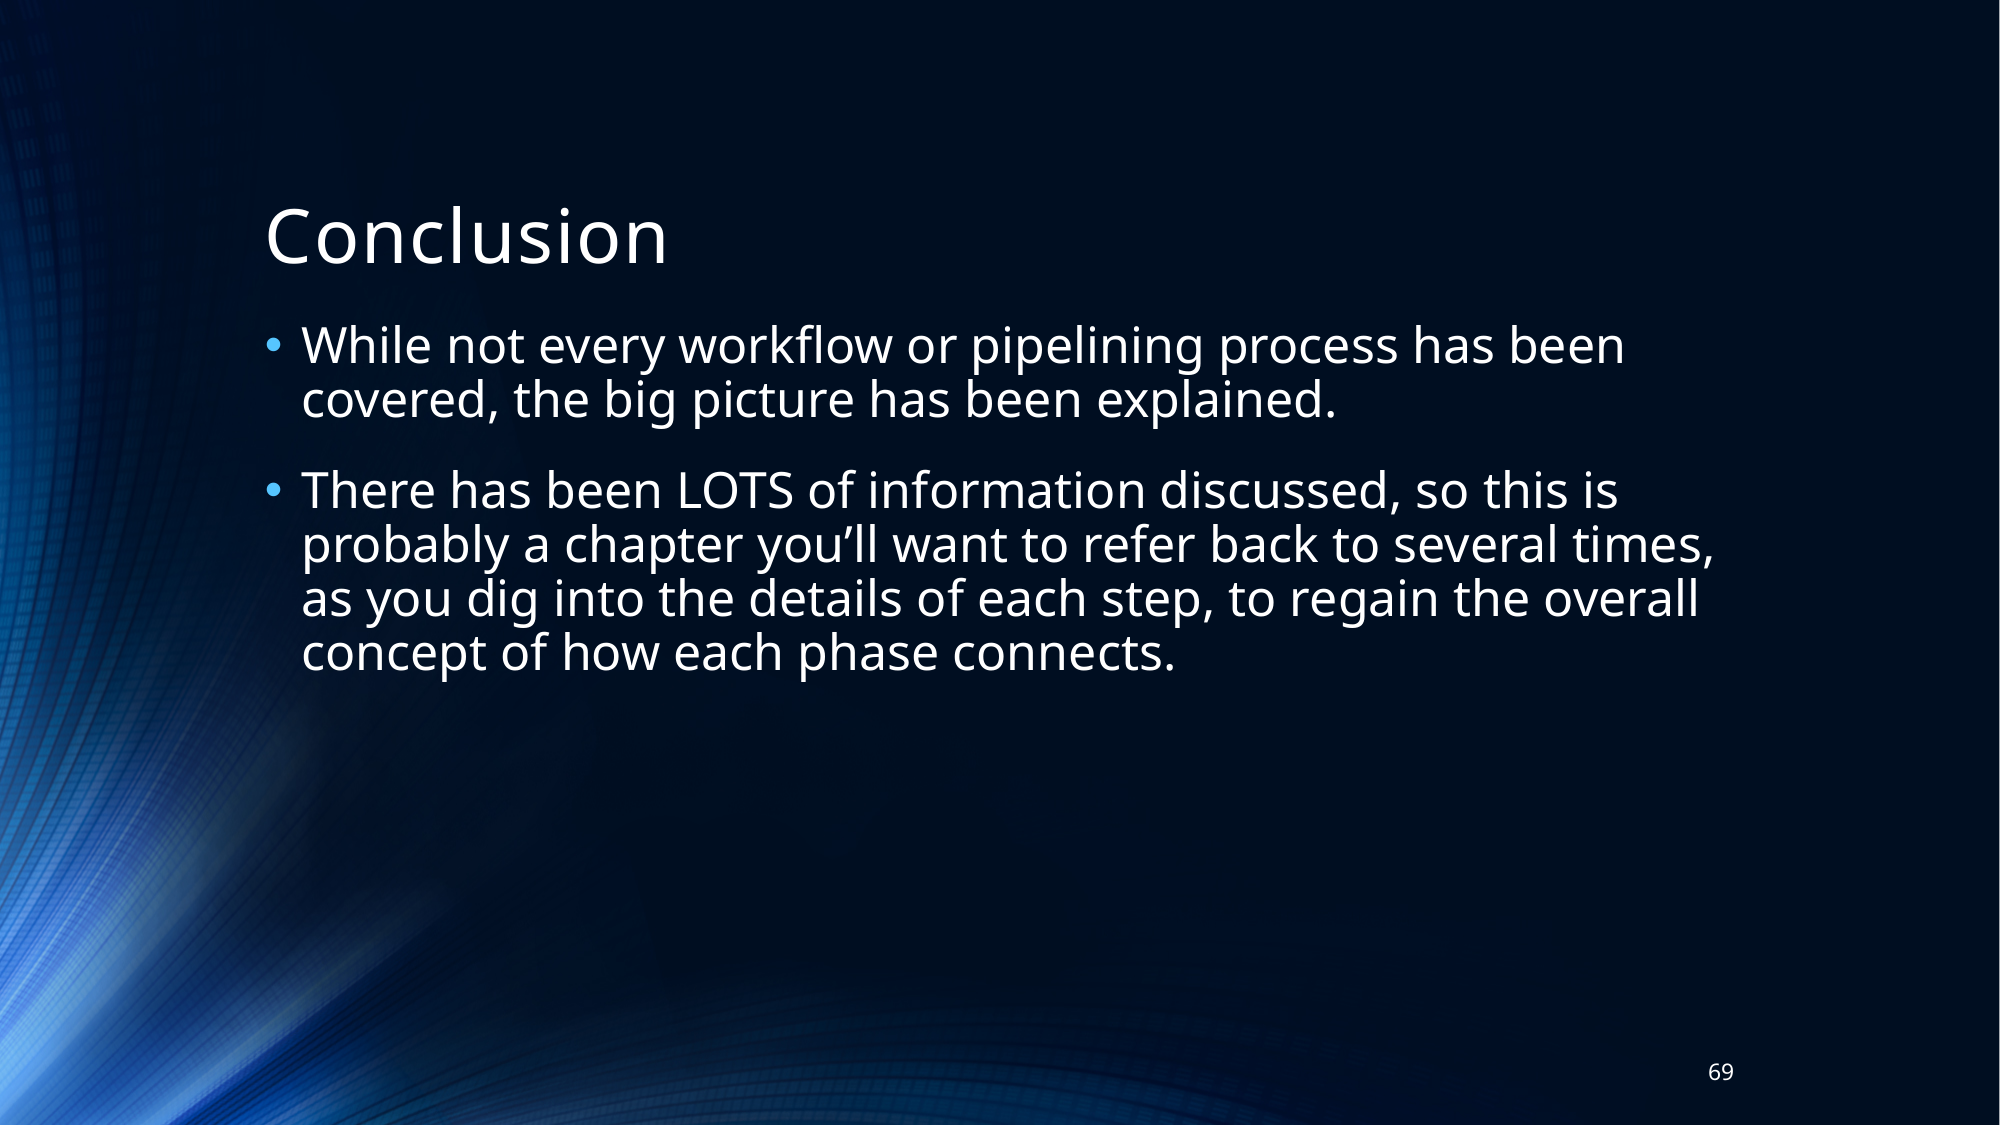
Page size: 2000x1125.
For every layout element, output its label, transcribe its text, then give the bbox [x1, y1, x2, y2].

slide_number 69 [1612, 1050, 1750, 1096]
title Conclusion [249, 62, 1750, 288]
list While not every workflow or pipelining process has been covered, the big picture has been explained. There has been LOTS of information discussed, so this is probably a chapter you’ll want to refer back to several times, as you dig into the details of each step, to regain the overall concept of how each phase connects. [249, 312, 1749, 988]
picture [0, 0, 2000, 1125]
